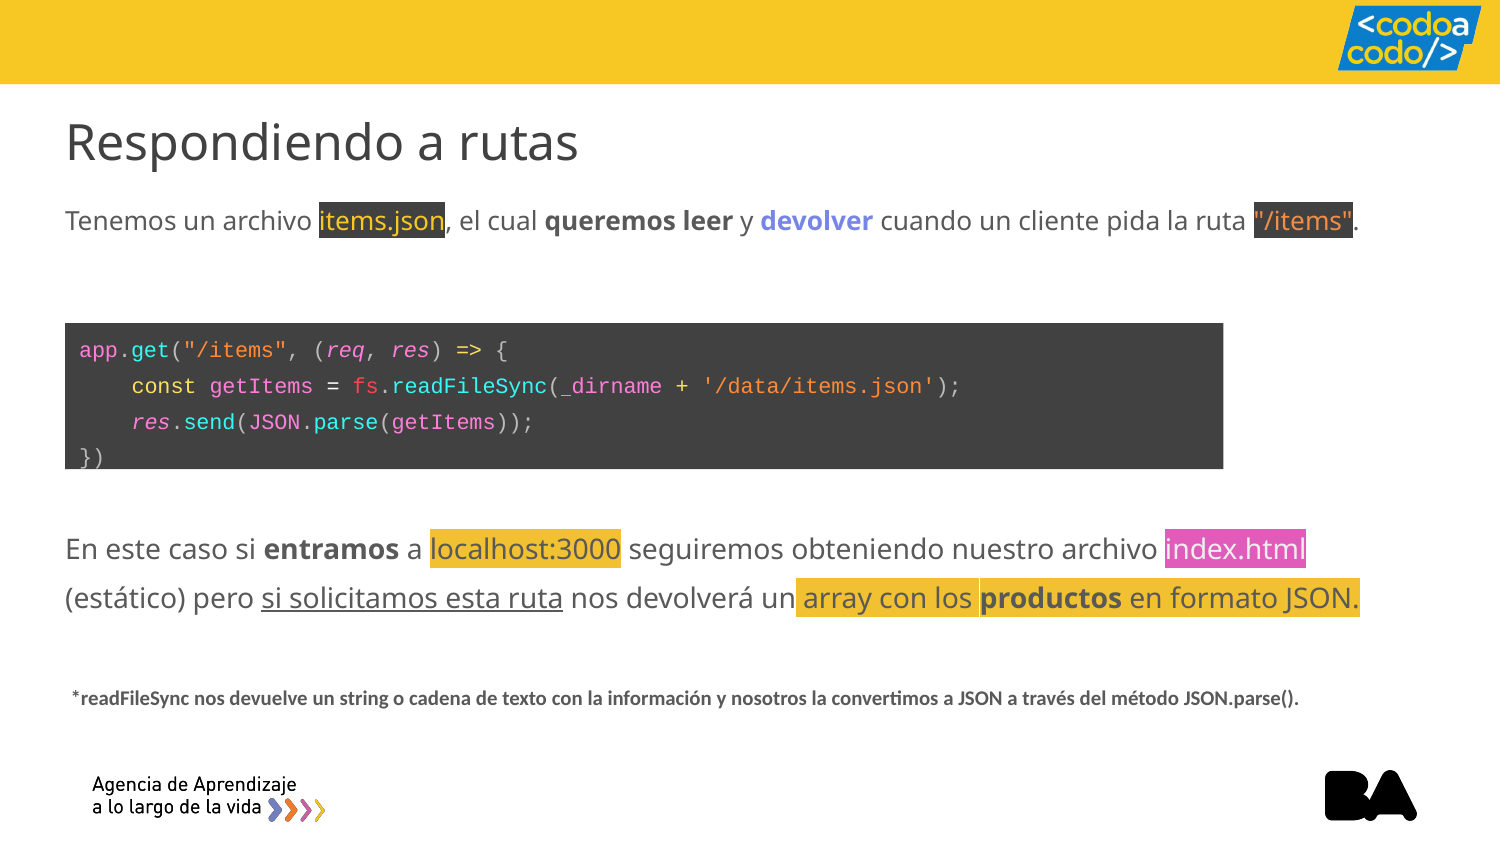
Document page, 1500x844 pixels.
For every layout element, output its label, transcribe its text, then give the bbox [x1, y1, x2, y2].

text_box *readFileSync nos devuelve un string o cadena de texto con la información y nosotros la convertimos a JSON a través del método JSON.parse(). [68, 672, 1388, 710]
picture [1325, 770, 1418, 821]
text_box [0, 0, 1500, 85]
text_box app.get("/items", (req, res) => { const getItems = fs.readFileSync( dirname + '/data/items.json'); res.send(JSON.parse(getItems)); }) [65, 323, 1224, 470]
text_box Tenemos un archivo items.json, el cual queremos leer y devolver cuando un cliente pida la ruta "/items". [63, 188, 1388, 273]
text_box En este caso si entramos a localhost:3000 seguiremos obteniendo nuestro archivo index.html (estático) pero si solicitamos esta ruta nos devolverá un array con los productos en formato JSON. [63, 514, 1388, 664]
picture [70, 755, 345, 835]
title Respondiendo a rutas [63, 107, 860, 188]
